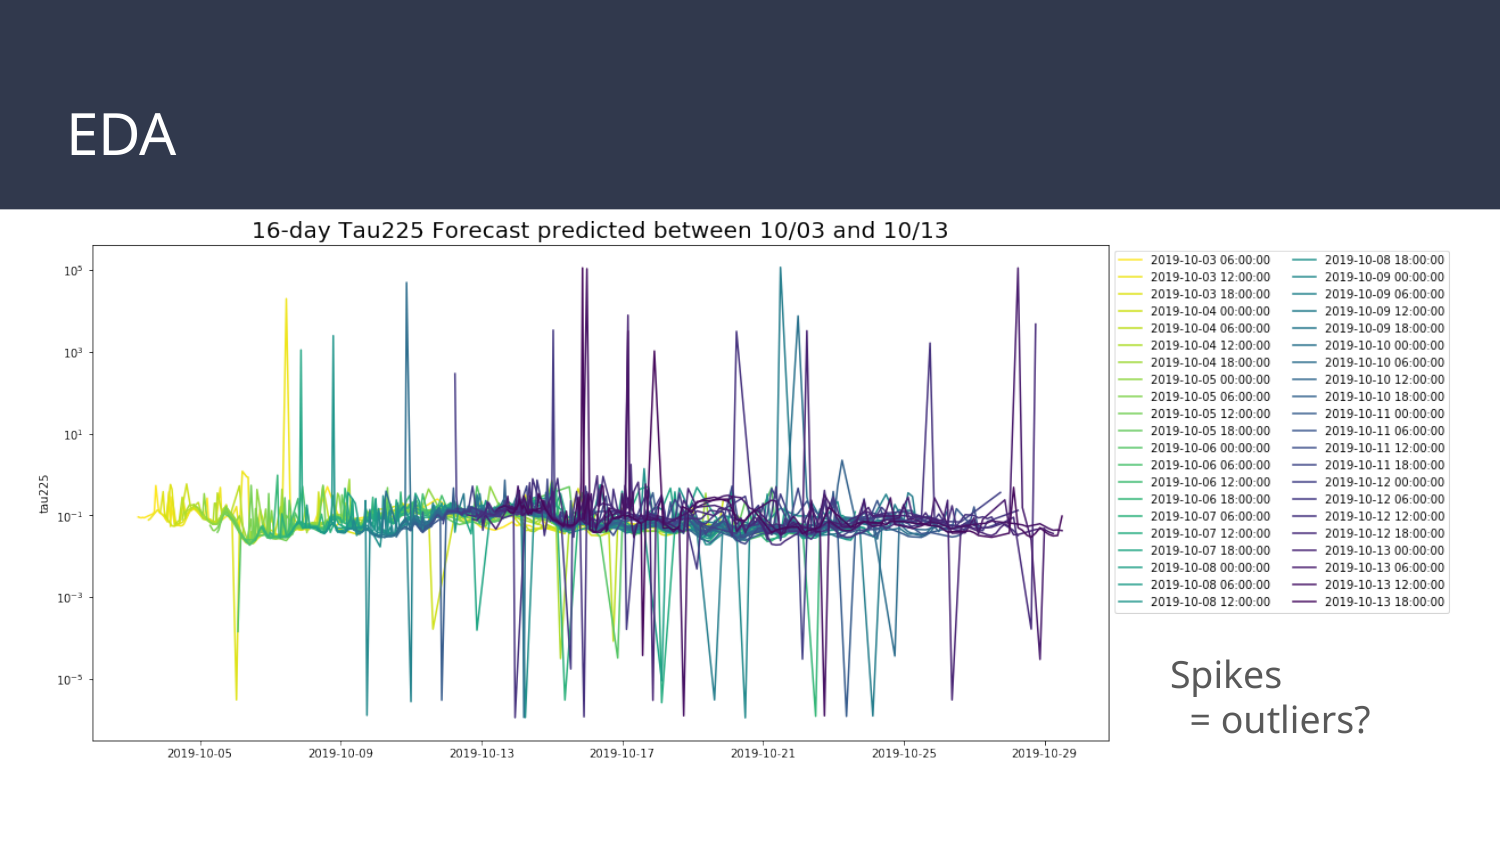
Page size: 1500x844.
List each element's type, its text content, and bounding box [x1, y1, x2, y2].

title EDA [51, 82, 1449, 185]
picture [31, 212, 1458, 768]
